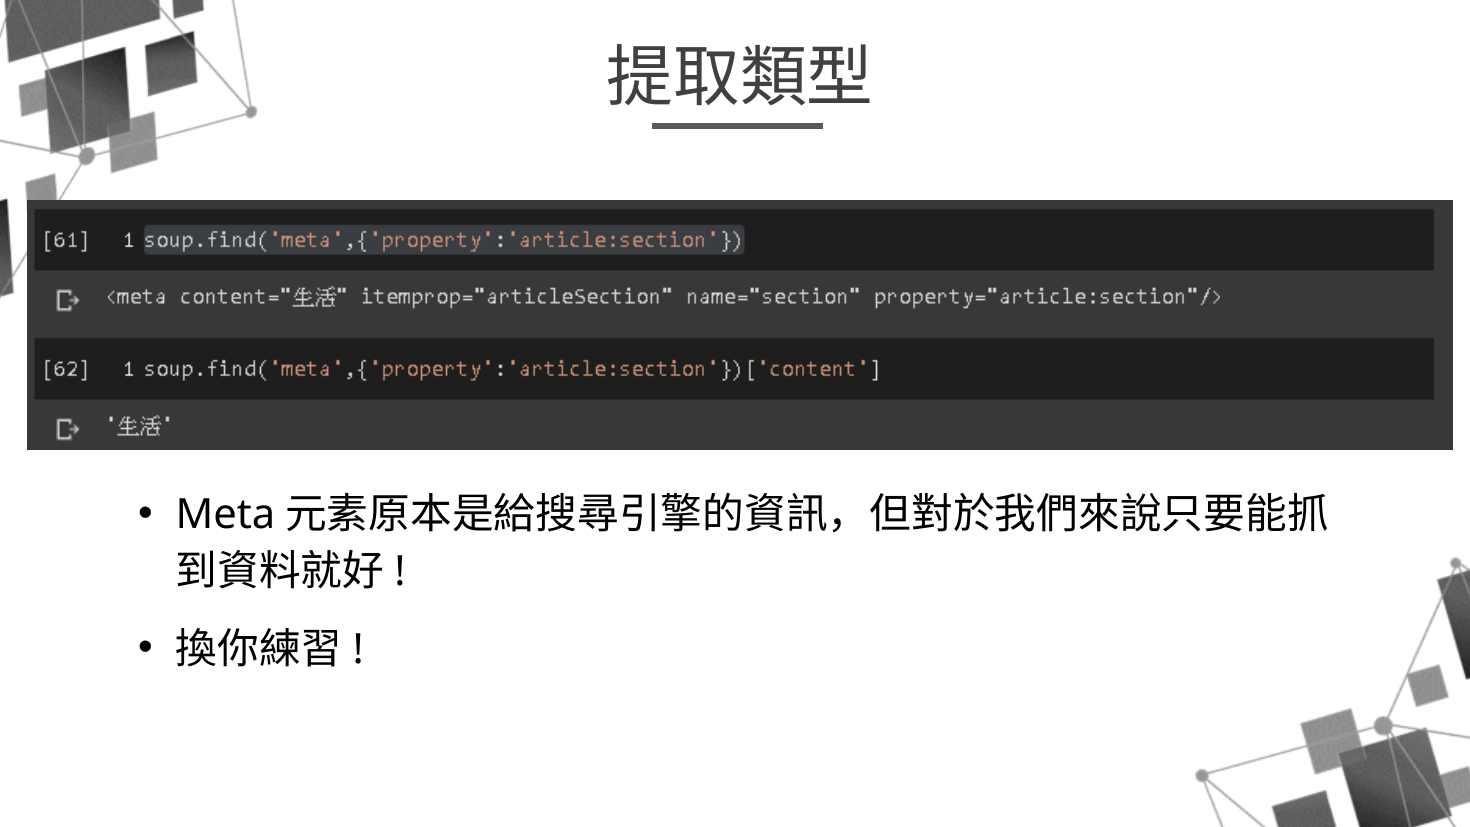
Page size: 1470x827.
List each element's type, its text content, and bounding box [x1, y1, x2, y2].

picture [0, 0, 1470, 827]
list 提取類型 [483, 34, 997, 123]
text_box Meta元素原本是給搜尋引擎的資訊，但對於我們來說只要能抓到資料就好! 換你練習! [123, 472, 1362, 674]
